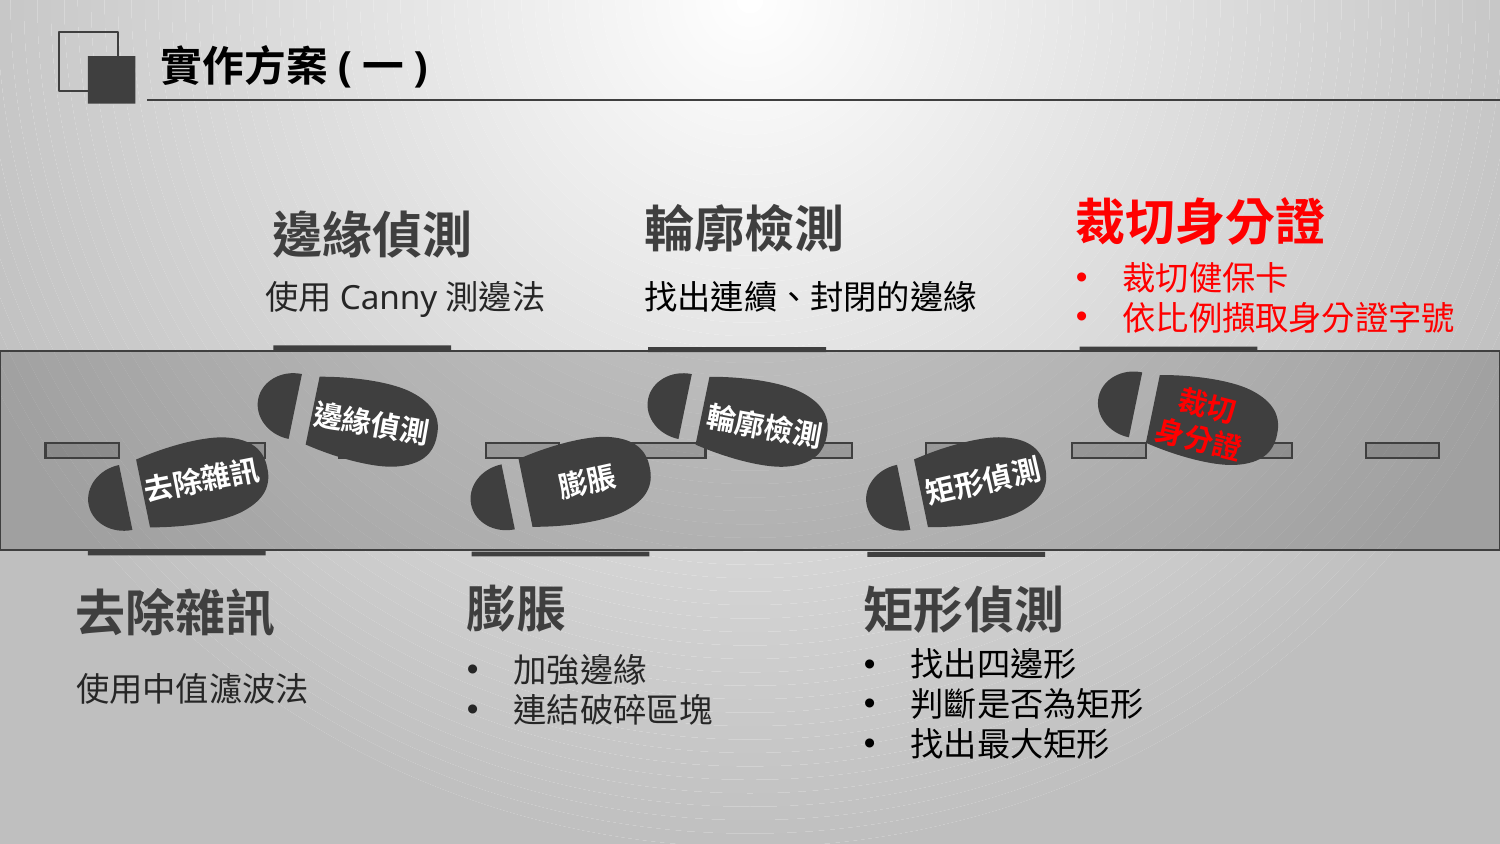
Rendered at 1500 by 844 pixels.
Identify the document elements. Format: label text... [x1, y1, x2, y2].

text_box 膨脹 [466, 577, 764, 638]
title 實作方案(一) [145, 32, 680, 97]
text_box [647, 372, 828, 467]
text_box 加強邊緣 連結破碎區塊 [466, 649, 727, 730]
text_box 使用Canny測邊法 [265, 275, 563, 316]
text_box 矩形偵測 [864, 578, 1162, 639]
text_box 裁切健保卡 依比例擷取身分證字號 [1075, 256, 1463, 337]
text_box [865, 436, 1047, 531]
text_box 輪廓檢測 [644, 197, 942, 258]
text_box 找出連續、封閉的邊緣 [644, 275, 982, 316]
text_box 裁切身分證 [1075, 190, 1373, 251]
text_box 找出四邊形 判斷是否為矩形 找出最大矩形 [863, 643, 1373, 764]
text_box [87, 437, 269, 532]
text_box 去除雜訊 [75, 581, 373, 642]
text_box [0, 350, 1500, 551]
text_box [470, 436, 651, 531]
text_box 使用中值濾波法 [76, 668, 374, 709]
text_box 邊緣偵測 [272, 203, 570, 264]
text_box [257, 372, 439, 467]
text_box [1097, 371, 1279, 466]
